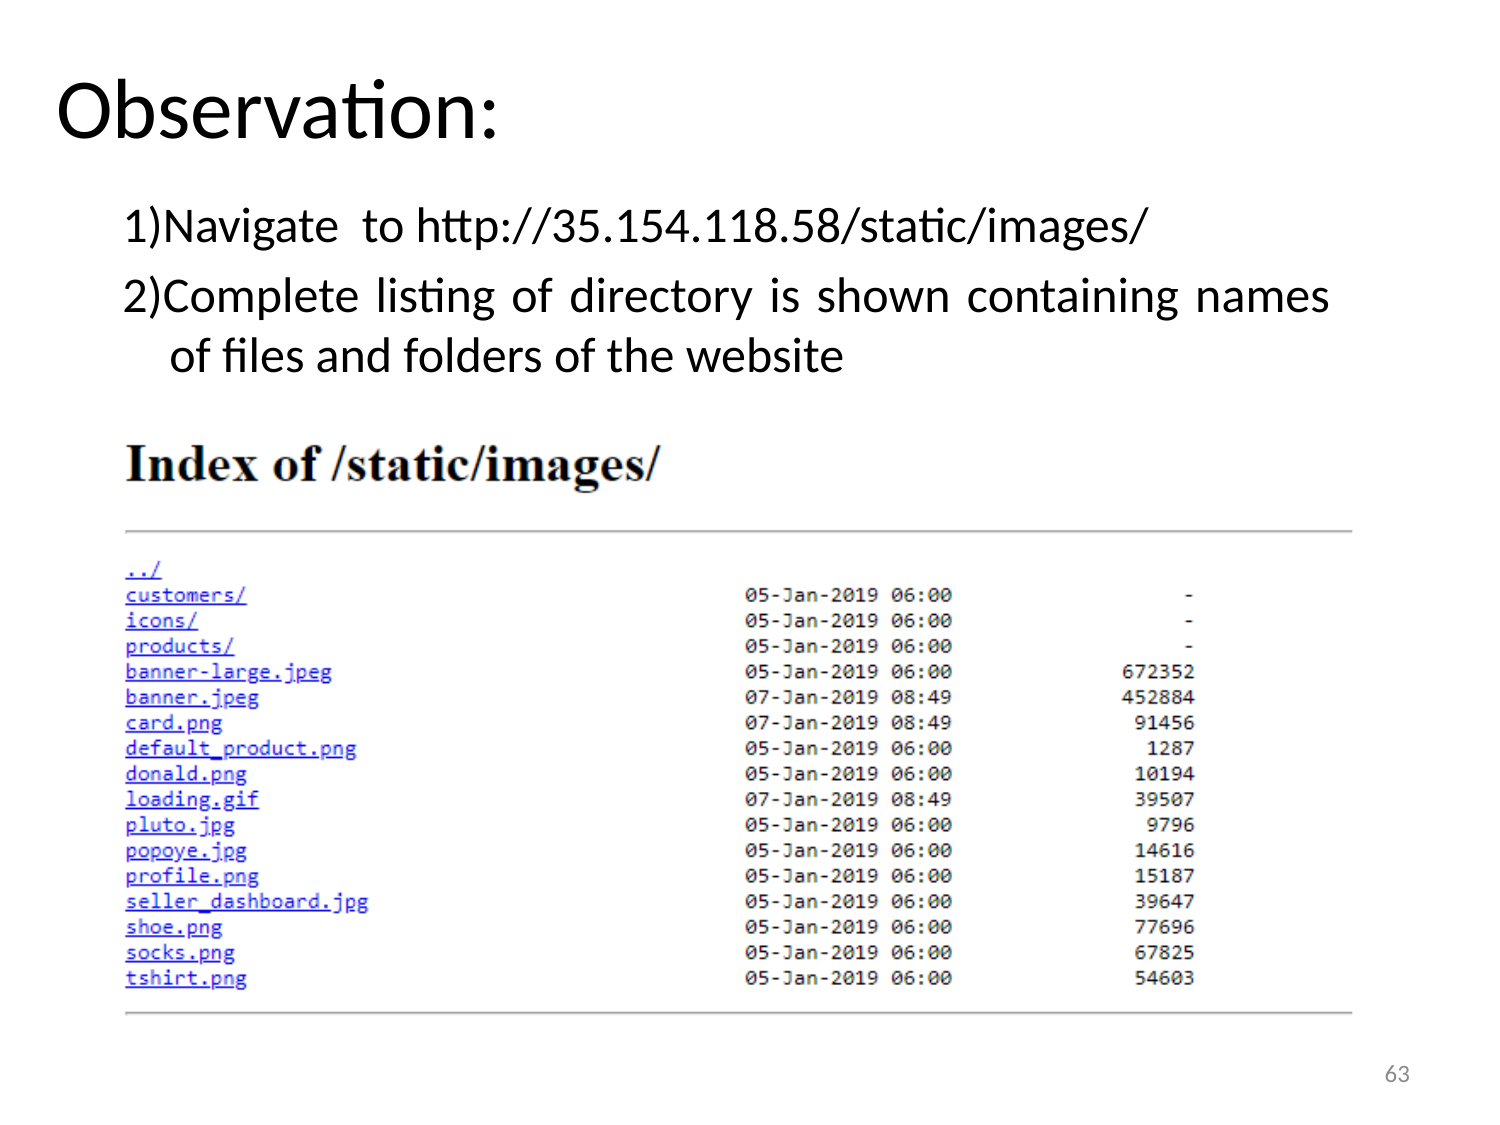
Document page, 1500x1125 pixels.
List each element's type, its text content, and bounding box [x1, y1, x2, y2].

slide_number 63 [1074, 1042, 1425, 1103]
title Observation: [41, 0, 880, 164]
picture [111, 420, 1353, 1080]
list 1)Navigate to http://35.154.118.58/static/images/ 2)Complete listing of directory is shown containing names of files and folders of the website [107, 184, 1346, 370]
